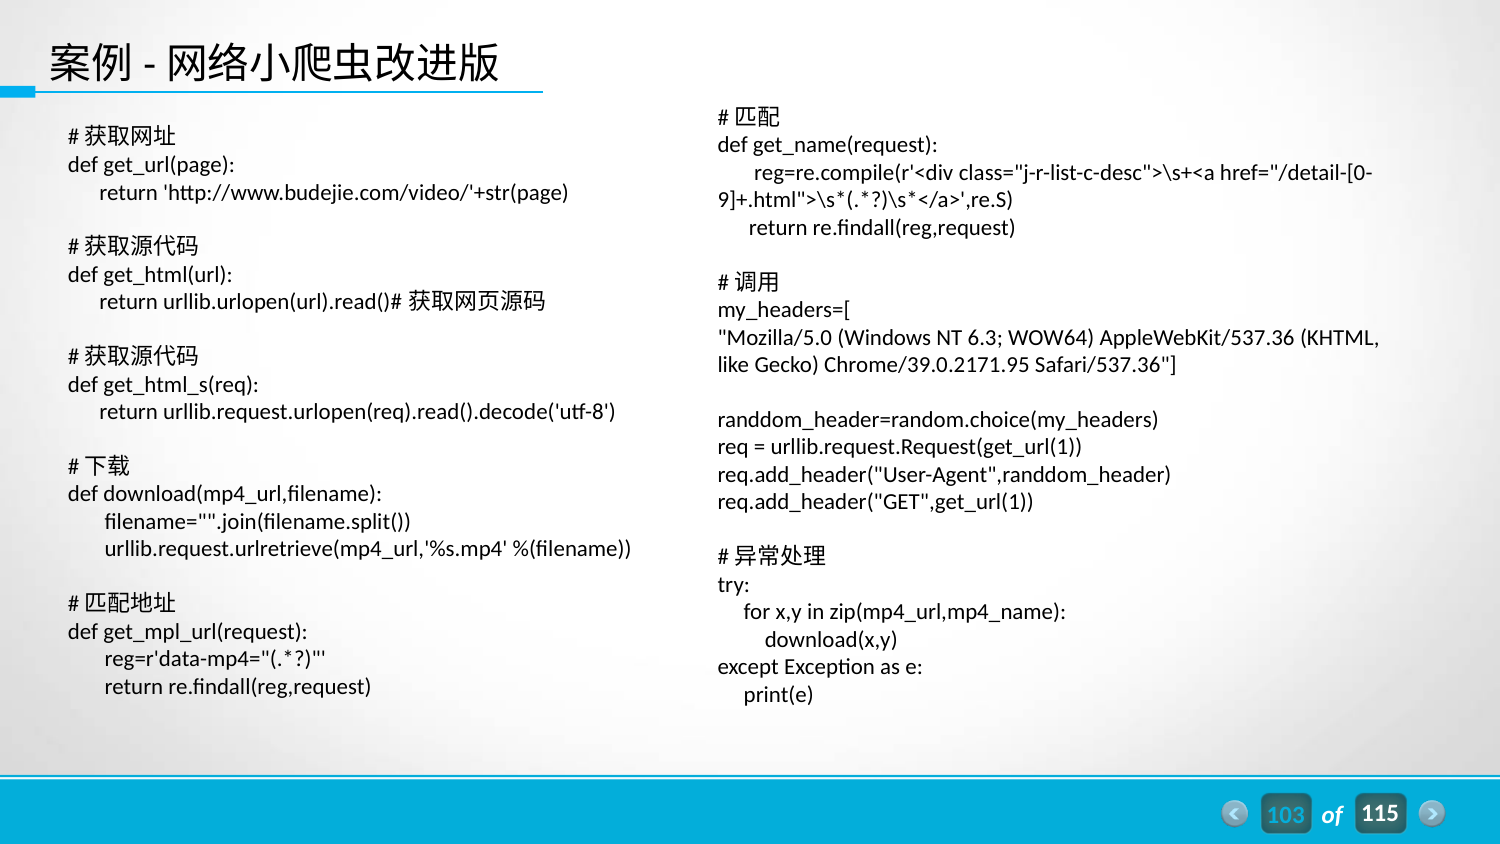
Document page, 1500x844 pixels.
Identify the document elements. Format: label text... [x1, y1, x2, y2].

text_box #匹配 def get_name(request): reg=re.compile(r'<div class="j-r-list-c-desc">\s+<a href="/detail-[0-9]+.html">\s*(.*?)\s*</a>',re.S) return re.findall(reg,request) #调用 my_headers=[ "Mozilla/5.0 (Windows NT 6.3; WOW64) AppleWebKit/537.36 (KHTML, like Gecko) Chrome/39.0.2171.95 Safari/537.36"] randdom_header=random.choice(my_headers) req = urllib.request.Request(get_url(1)) req.add_header("User-Agent",randdom_header) req.add_header("GET",get_url(1)) #异常处理 try: for x,y in zip(mp4_url,mp4_name): download(x,y) except Exception as e: print(e) [702, 95, 1424, 714]
picture [1355, 794, 1407, 834]
picture [0, 0, 1500, 774]
text_box 案例-网络小爬虫改进版 [35, 29, 656, 95]
text_box 103 [1251, 791, 1320, 836]
text_box [0, 85, 35, 98]
text_box #获取网址 def get_url(page): return 'http://www.budejie.com/video/'+str(page) #获取源代码 def get_html(url): return urllib.urlopen(url).read()#获取网页源码 #获取源代码 def get_html_s(req): return urllib.request.urlopen(req).read().decode('utf-8') #下载 def download(mp4_url,filename): filename="".join(filename.split()) urllib.request.urlretrieve(mp4_url,'%s.mp4' %(filename)) #匹配地址 def get_mpl_url(request): reg=r'data-mp4="(.*?)"' return re.findall(reg,request) [53, 114, 656, 734]
